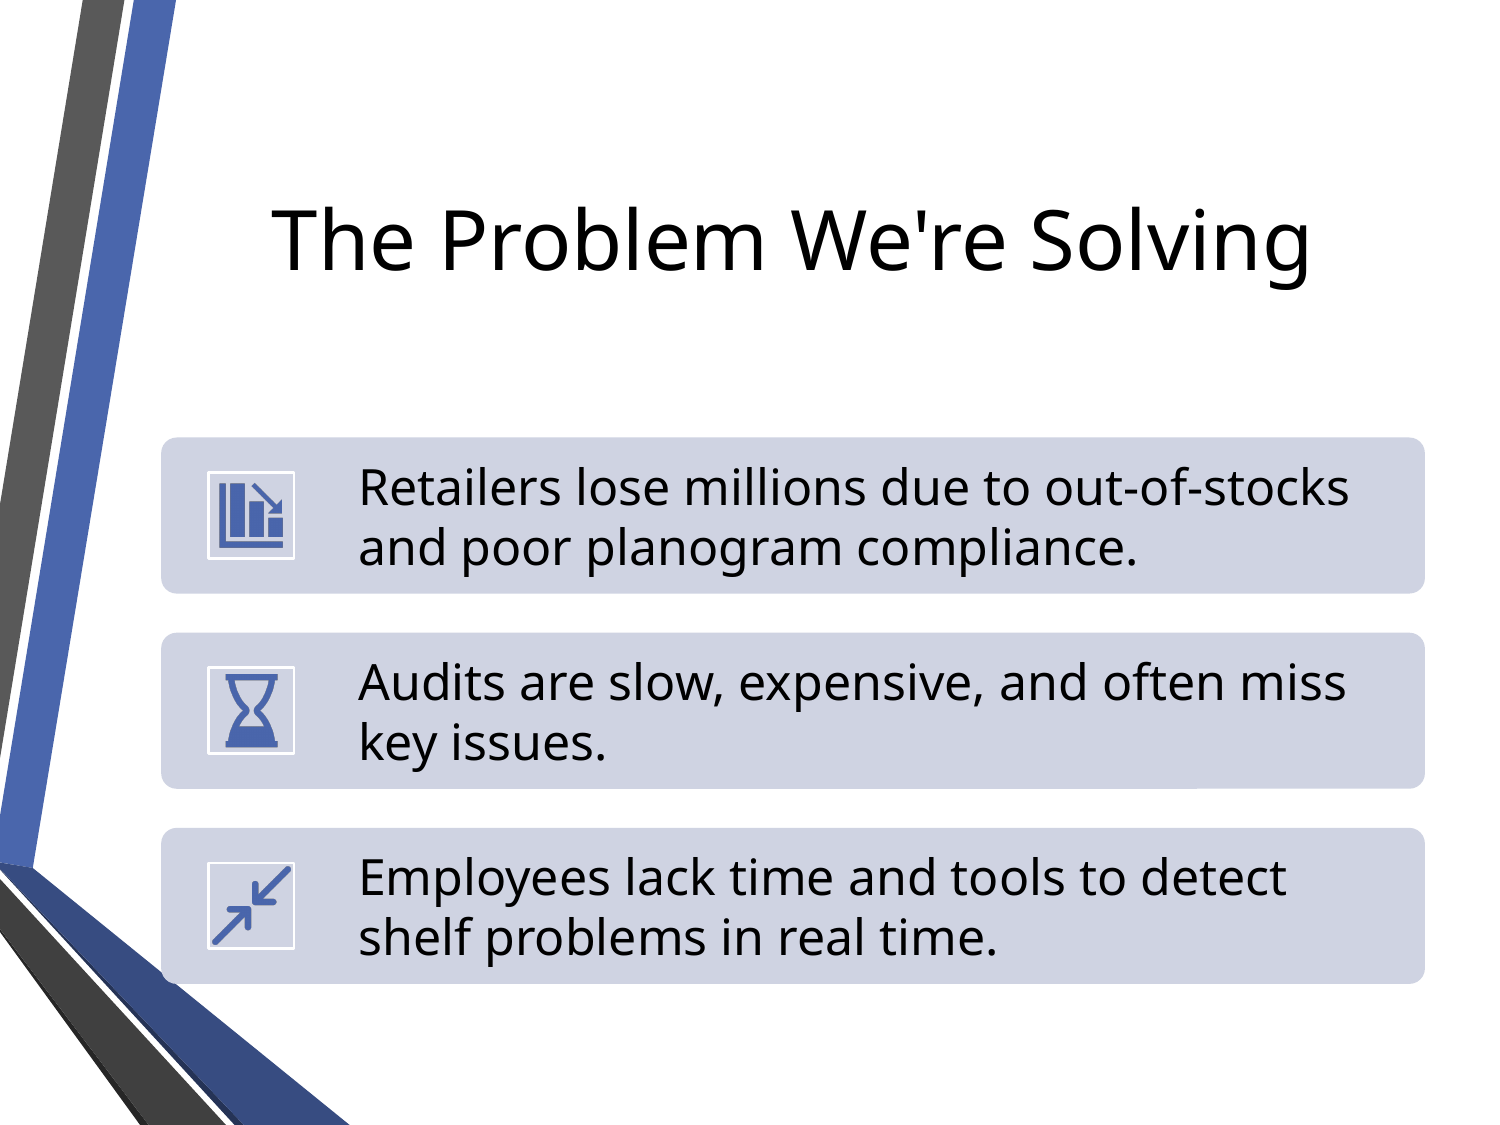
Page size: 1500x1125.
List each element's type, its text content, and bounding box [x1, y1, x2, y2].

title The Problem We're Solving [161, 75, 1425, 400]
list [160, 437, 1426, 985]
